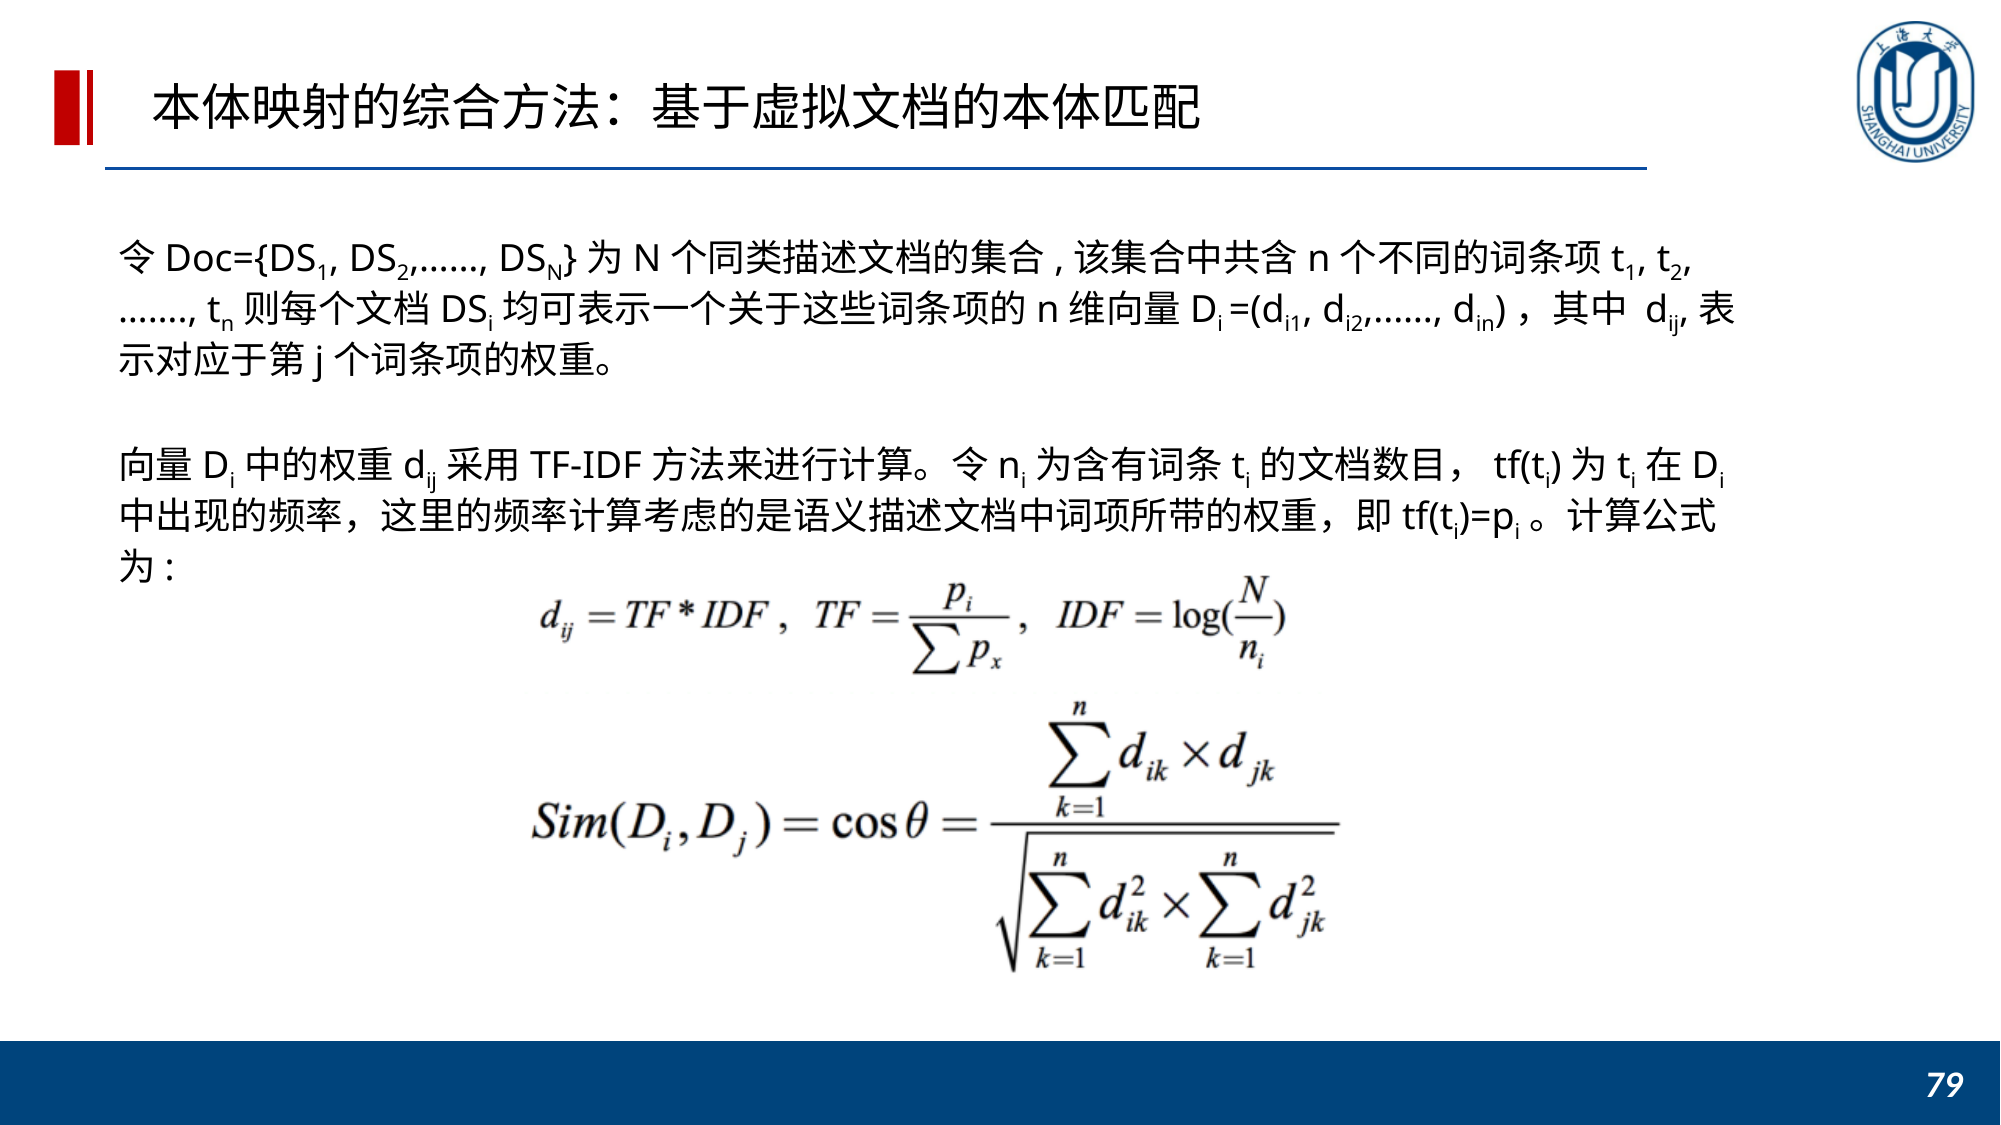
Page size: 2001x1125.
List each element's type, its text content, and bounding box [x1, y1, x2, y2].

text_box 本体映射的综合方法：基于虚拟文档的本体匹配 [136, 68, 1412, 143]
text_box 向量Di中的权重dij采用TF-IDF方法来进行计算。令ni为含有词条ti的文档数目，tf(ti)为ti在Di中出现的频率，这里的频率计算考虑的是语义描述文档中词项所带的权重，即tf(ti)=pi。计算公式为: [103, 433, 1752, 596]
text_box 令Doc={DS1, DS2,……, DSN}为N个同类描述文档的集合,该集合中共含n个不同的词条项t1, t2,……., tn则每个文档DSi均可表示一个关于这些词条项的n维向量Di =(di1, di2,..…., din)，其中 dij,表示对应于第j个词条项的权重。 [103, 226, 1752, 389]
slide_number 79 [1762, 1052, 1978, 1113]
picture [1855, 21, 1978, 163]
picture [495, 562, 1360, 983]
